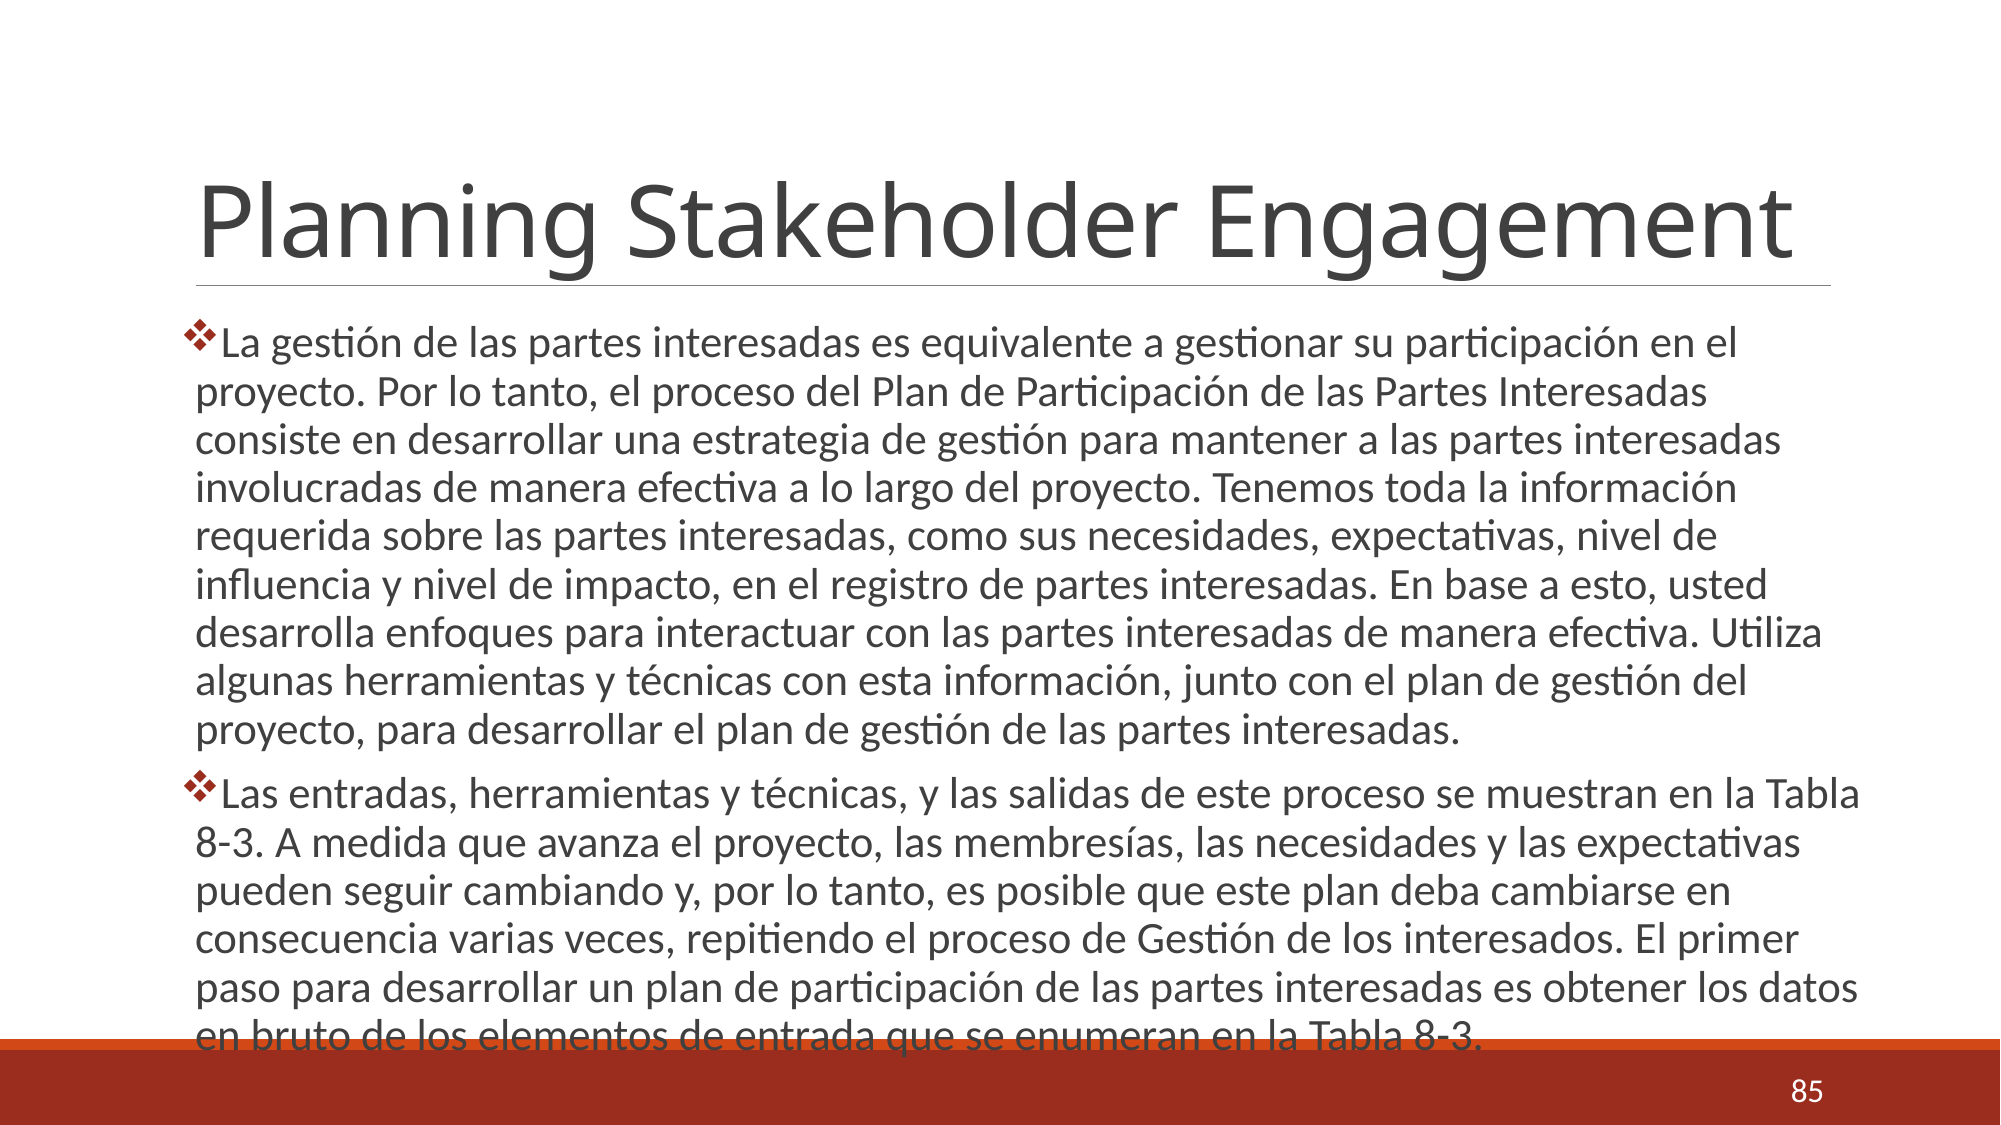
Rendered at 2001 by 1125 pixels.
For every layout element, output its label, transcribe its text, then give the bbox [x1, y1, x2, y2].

slide_number 85 [1624, 1059, 1840, 1120]
list La gestión de las partes interesadas es equivalente a gestionar su participación en el proyecto. Por lo tanto, el proceso del Plan de Participación de las Partes Interesadas consiste en desarrollar una estrategia de gestión para mantener a las partes interesadas involucradas de manera efectiva a lo largo del proyecto. Tenemos toda la información requerida sobre las partes interesadas, como sus necesidades, expectativas, nivel de influencia y nivel de impacto, en el registro de partes interesadas. En base a esto, usted desarrolla enfoques para interactuar con las partes interesadas de manera efectiva. Utiliza algunas herramientas y técnicas con esta información, junto con el plan de gestión del proyecto, para desarrollar el plan de gestión de las partes interesadas. Las entradas, herramientas y técnicas, y las salidas de este proceso se muestran en la Tabla 8-3. A medida que avanza el proyecto, las membresías, las necesidades y las expectativas pueden seguir cambiando y, por lo tanto, es posible que este plan deba cambiarse en consecuencia varias veces, repitiendo el proceso de Gestión de los interesados. El primer paso para desarrollar un plan de participación de las partes interesadas es obtener los datos en bruto de los elementos de entrada que se enumeran en la Tabla 8-3. [180, 311, 1864, 1060]
title Planning Stakeholder Engagement [180, 47, 1830, 285]
